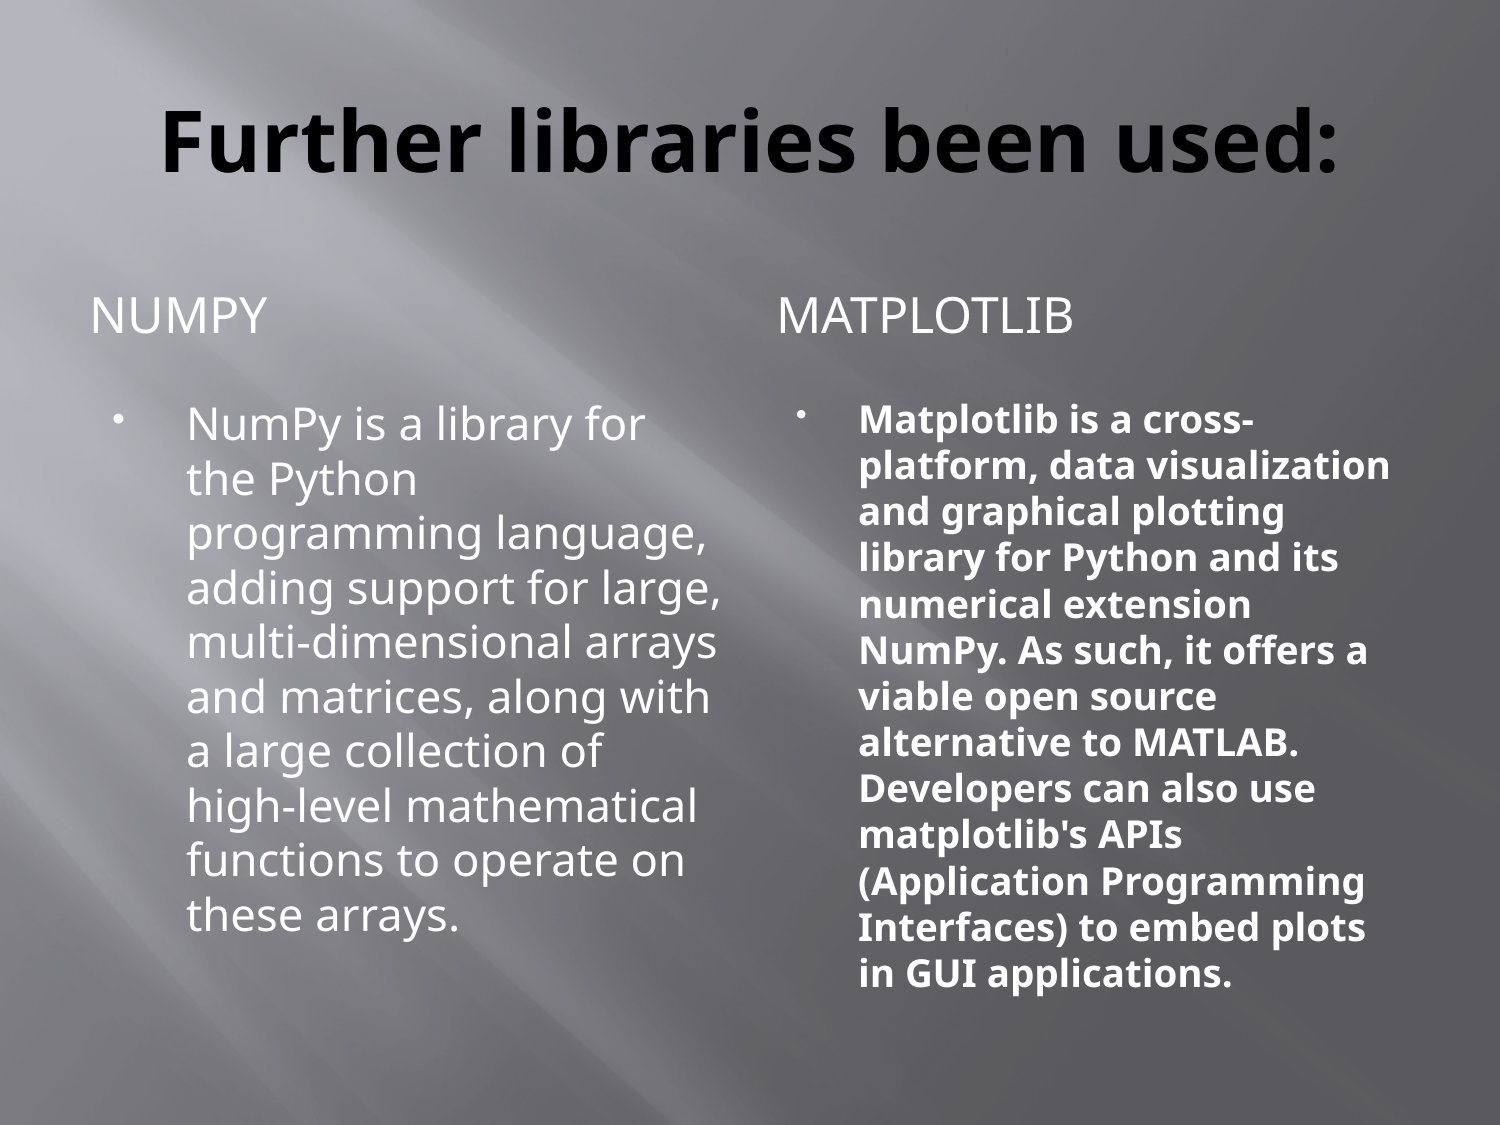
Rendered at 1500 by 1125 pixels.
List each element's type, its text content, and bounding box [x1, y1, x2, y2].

list NumPy [75, 251, 738, 375]
list matplotlib [761, 251, 1425, 375]
title Further libraries been used: [75, 44, 1425, 233]
list Matplotlib is a cross-platform, data visualization and graphical plotting library for Python and its numerical extension NumPy. As such, it offers a viable open source alternative to MATLAB. Developers can also use matplotlib's APIs (Application Programming Interfaces) to embed plots in GUI applications. [761, 387, 1425, 1005]
list NumPy is a library for the Python programming language, adding support for large, multi-dimensional arrays and matrices, along with a large collection of high-level mathematical functions to operate on these arrays. [75, 387, 738, 1005]
